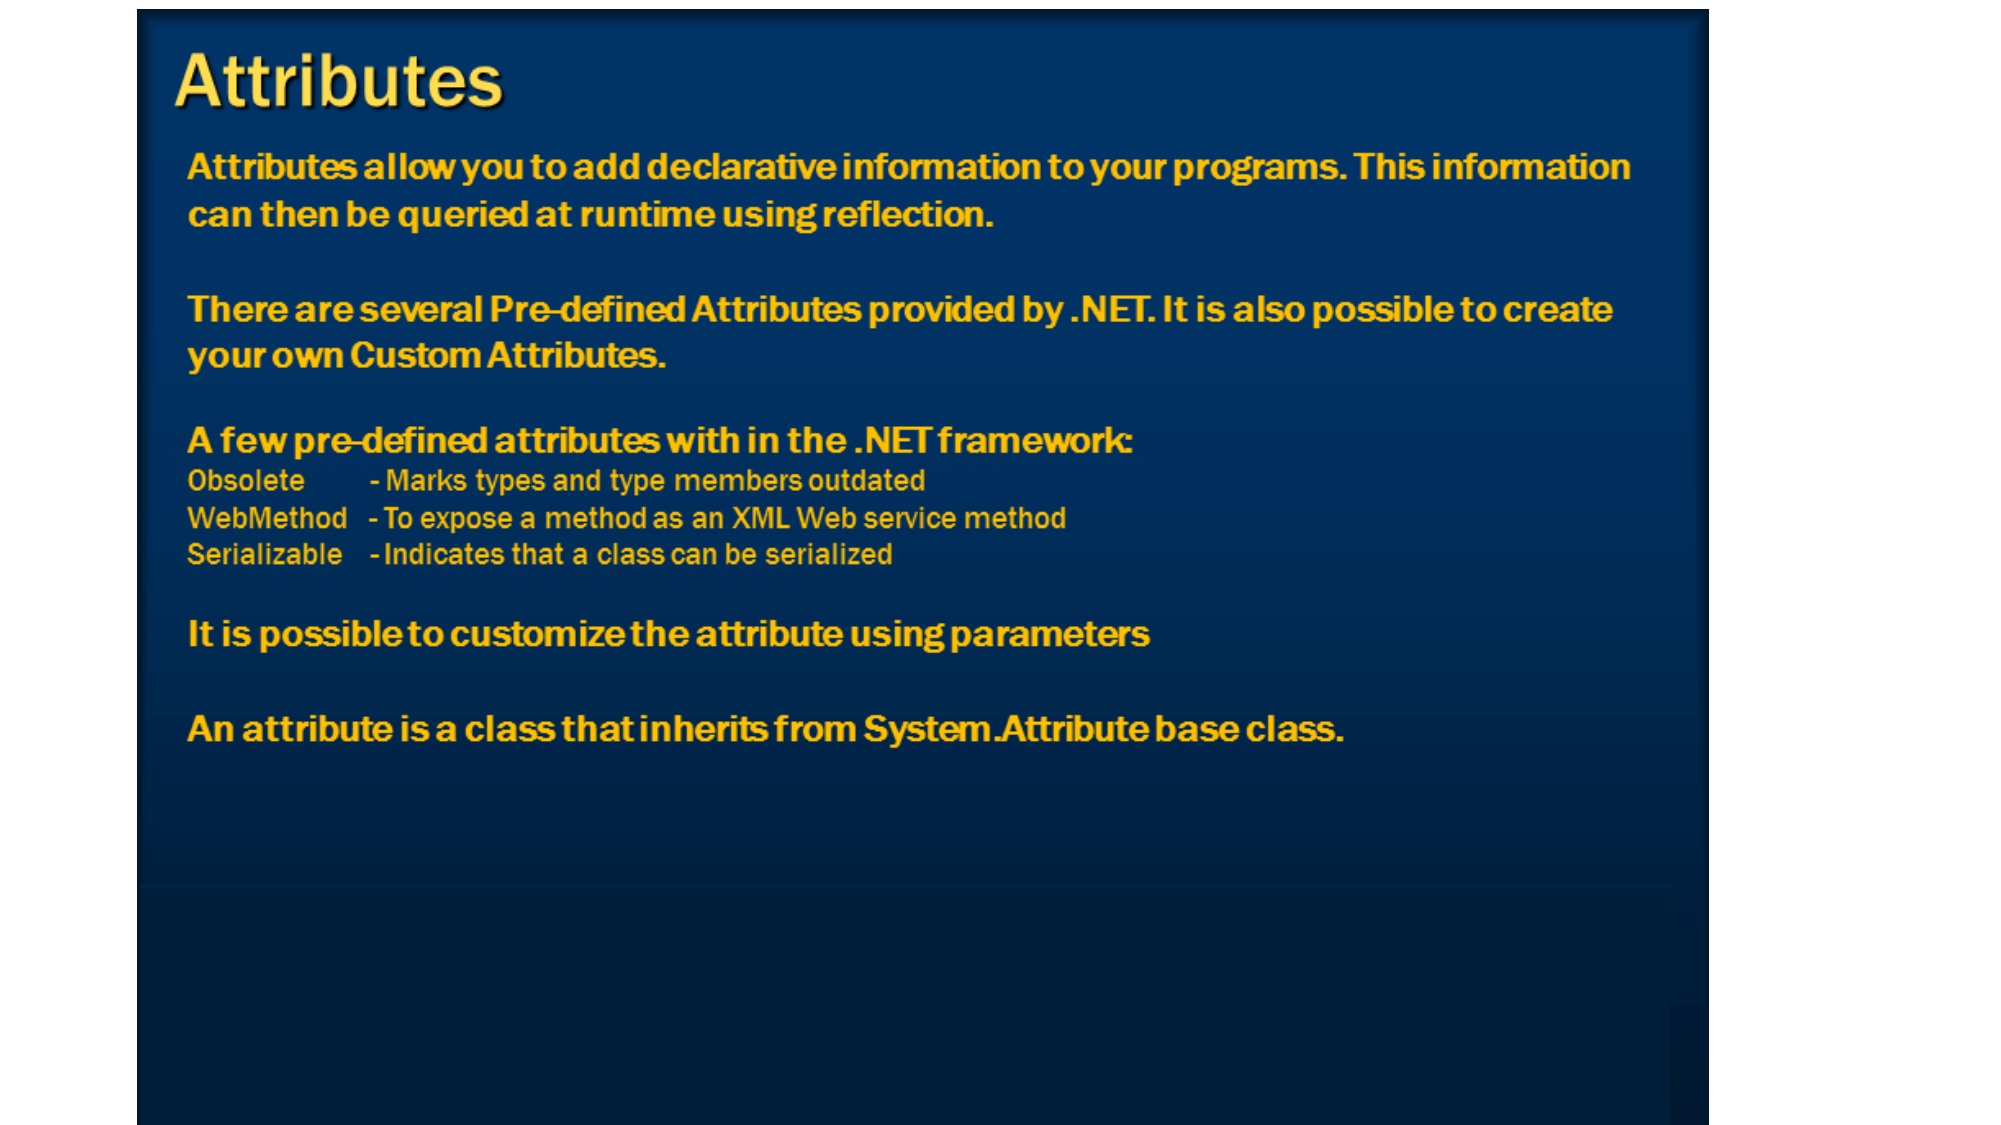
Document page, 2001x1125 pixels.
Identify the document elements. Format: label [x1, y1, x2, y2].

list [137, 9, 1709, 1125]
